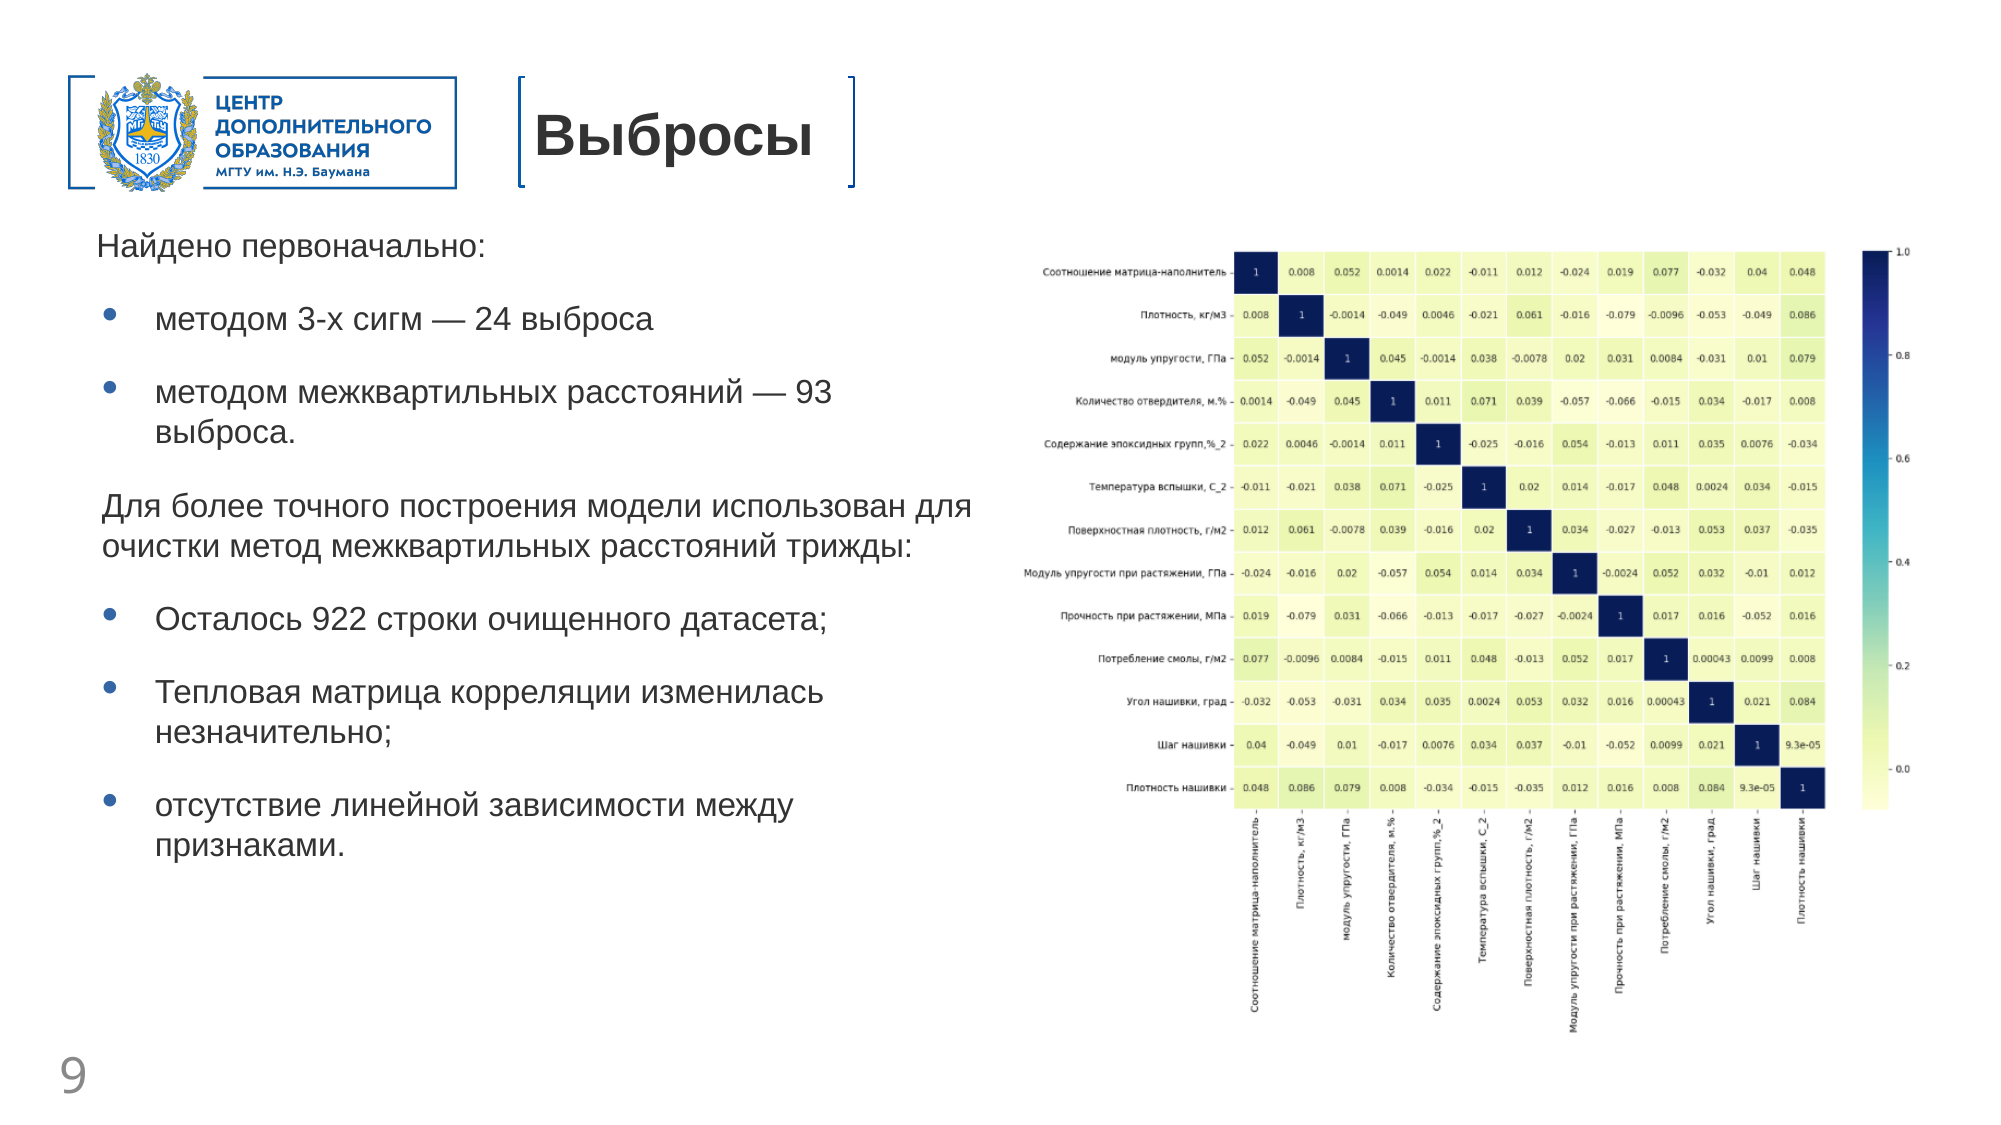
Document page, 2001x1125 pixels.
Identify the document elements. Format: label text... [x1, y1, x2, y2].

slide_number 9 [44, 1055, 139, 1101]
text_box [519, 76, 855, 187]
picture [1016, 244, 1964, 1049]
picture [68, 73, 457, 192]
list Найдено первоначально: методом 3-х сигм — 24 выброса методом межквартильных расстояний — 93 выброса. Для более точного построения модели использован для очистки метод межквартильных расстояний трижды: Осталось 922 строки очищенного датасета; Тепловая матрица корреляции изменилась незначительно; отсутствие линейной зависимости между признаками. [68, 216, 995, 1048]
